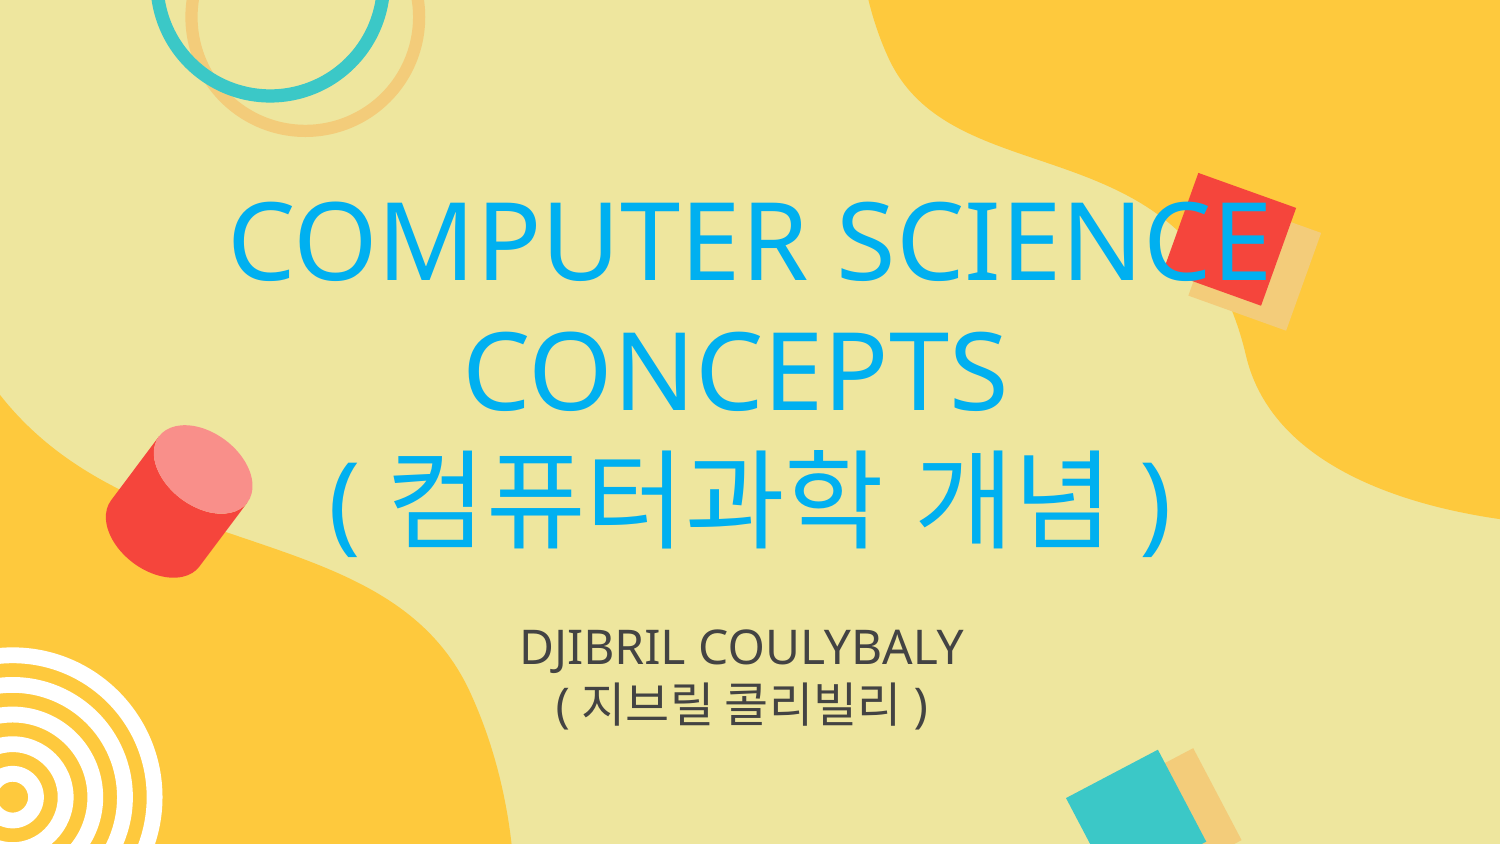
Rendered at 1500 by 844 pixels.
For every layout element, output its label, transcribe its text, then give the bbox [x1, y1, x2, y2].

title COMPUTER SCIENCE CONCEPTS (컴퓨터과학 개념) [202, 140, 1298, 578]
subtitle DJIBRIL COULYBALY (지브릴 콜리빌리) [460, 601, 1023, 749]
